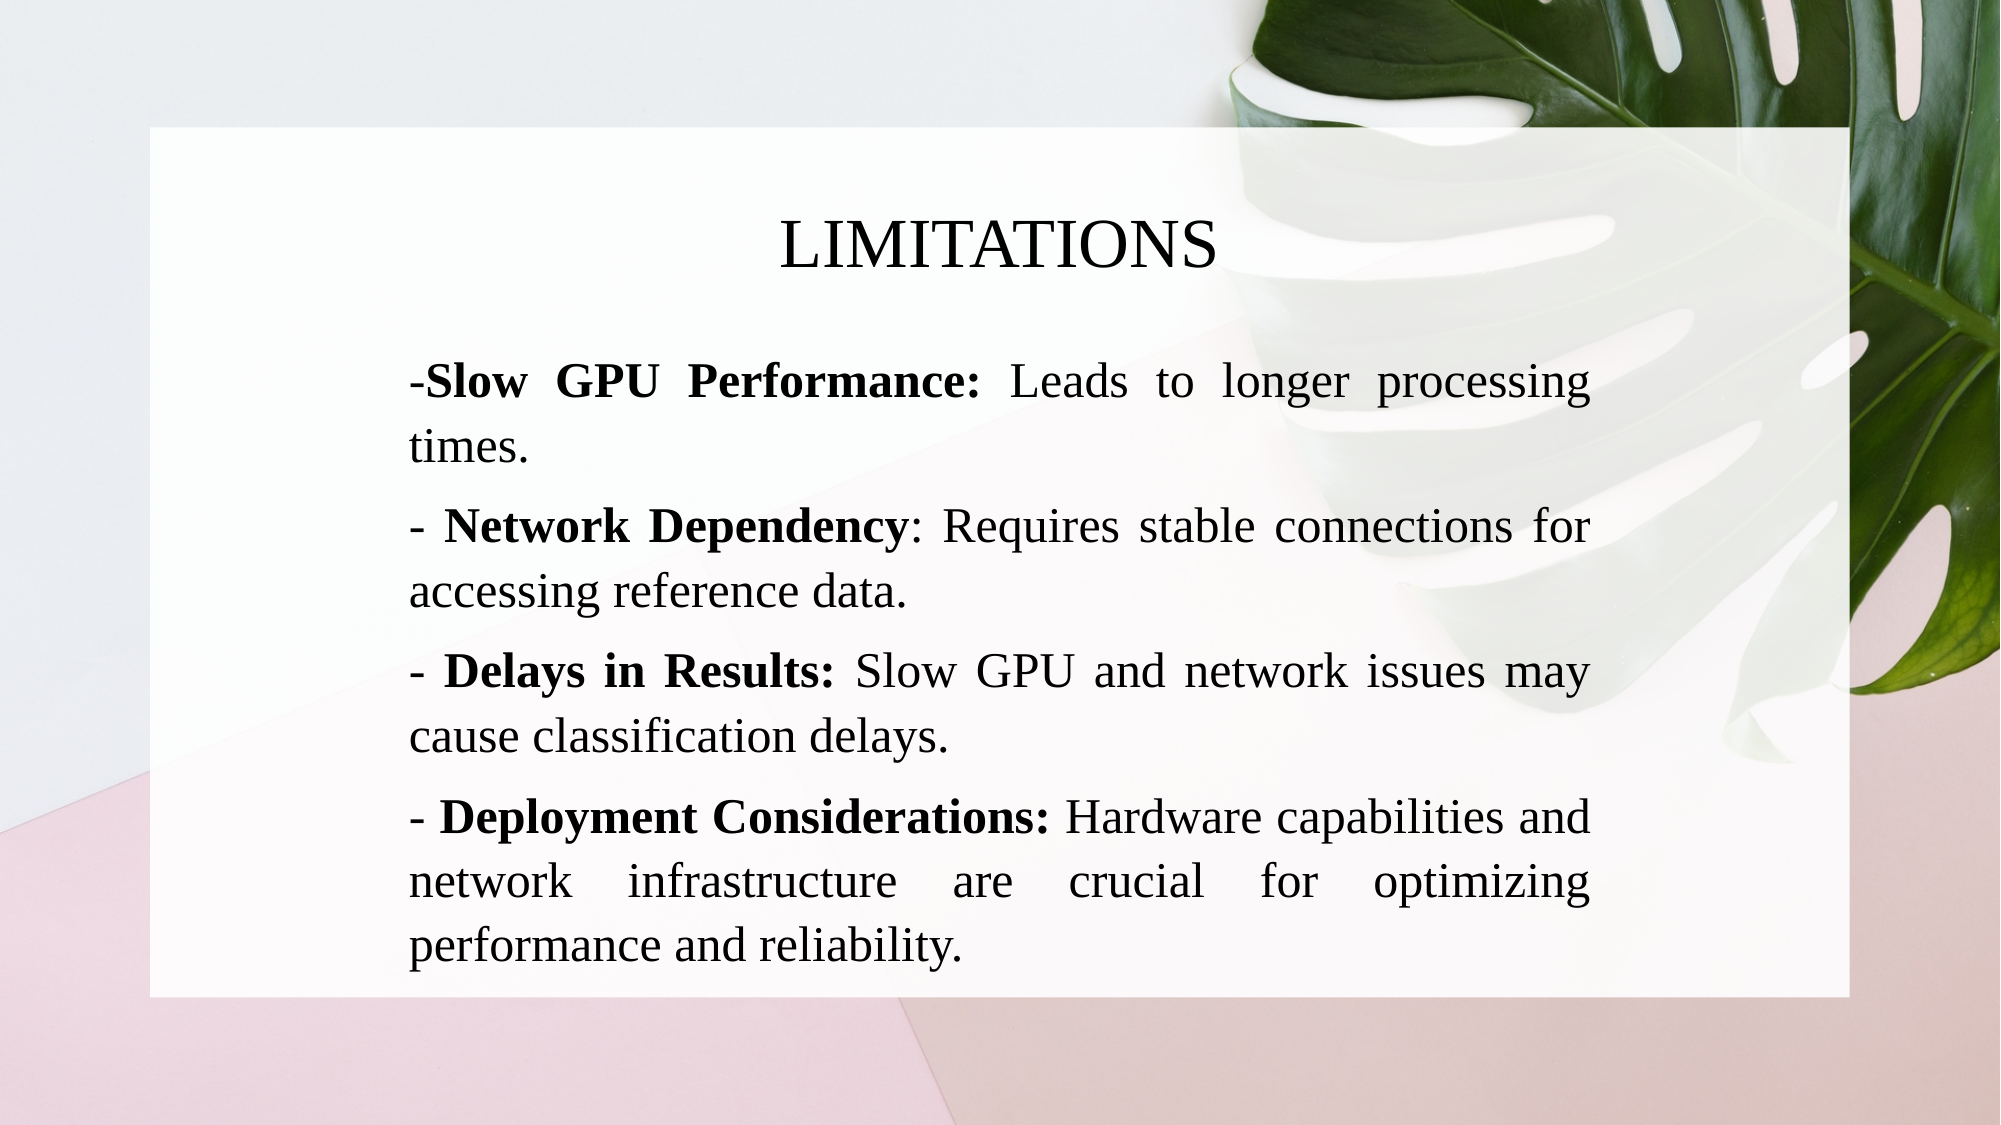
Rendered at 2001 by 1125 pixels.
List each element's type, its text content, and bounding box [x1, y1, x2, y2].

picture [0, 0, 2000, 1125]
text_box -Slow GPU Performance: Leads to longer processing times. - Network Dependency: Requires stable connections for accessing reference data. - Delays in Results: Slow GPU and network issues may cause classification delays. - Deployment Considerations: Hardware capabilities and network infrastructure are crucial for optimizing performance and reliability. [393, 336, 1607, 979]
list LIMITATIONS [234, 183, 1766, 291]
